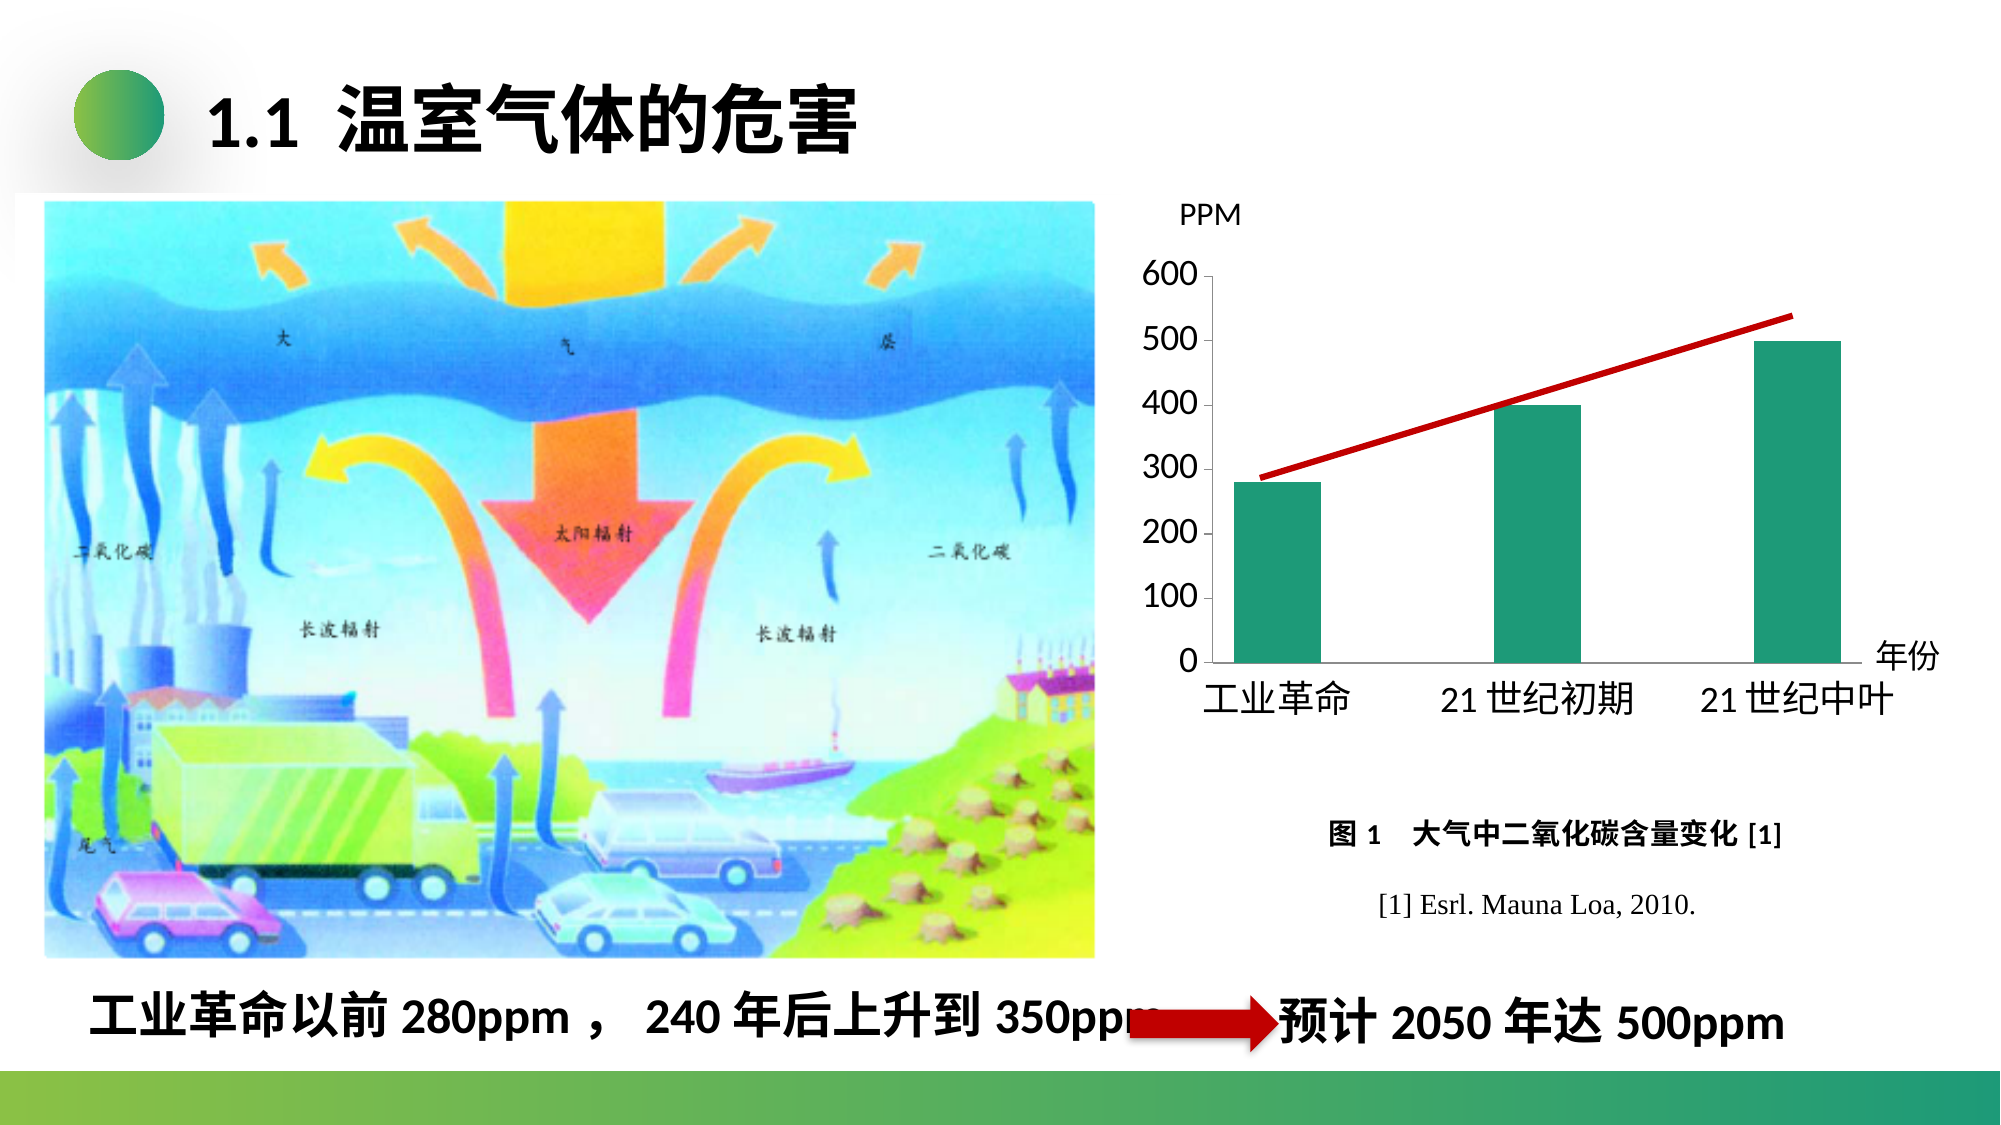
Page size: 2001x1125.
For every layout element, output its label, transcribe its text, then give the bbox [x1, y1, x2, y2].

text_box 预计2050年达500ppm [1264, 982, 1801, 1057]
text_box [0, 1071, 2000, 1125]
text_box 1.1 温室气体的危害 [189, 65, 876, 170]
text_box [1128, 992, 1264, 1055]
chart [1040, 193, 2000, 861]
text_box [1] Esrl. Mauna Loa, 2010. [1363, 861, 1744, 928]
text_box [73, 68, 166, 162]
text_box 工业革命以前280ppm，240年后上升到350ppm [74, 976, 1205, 1052]
picture [15, 193, 1121, 981]
